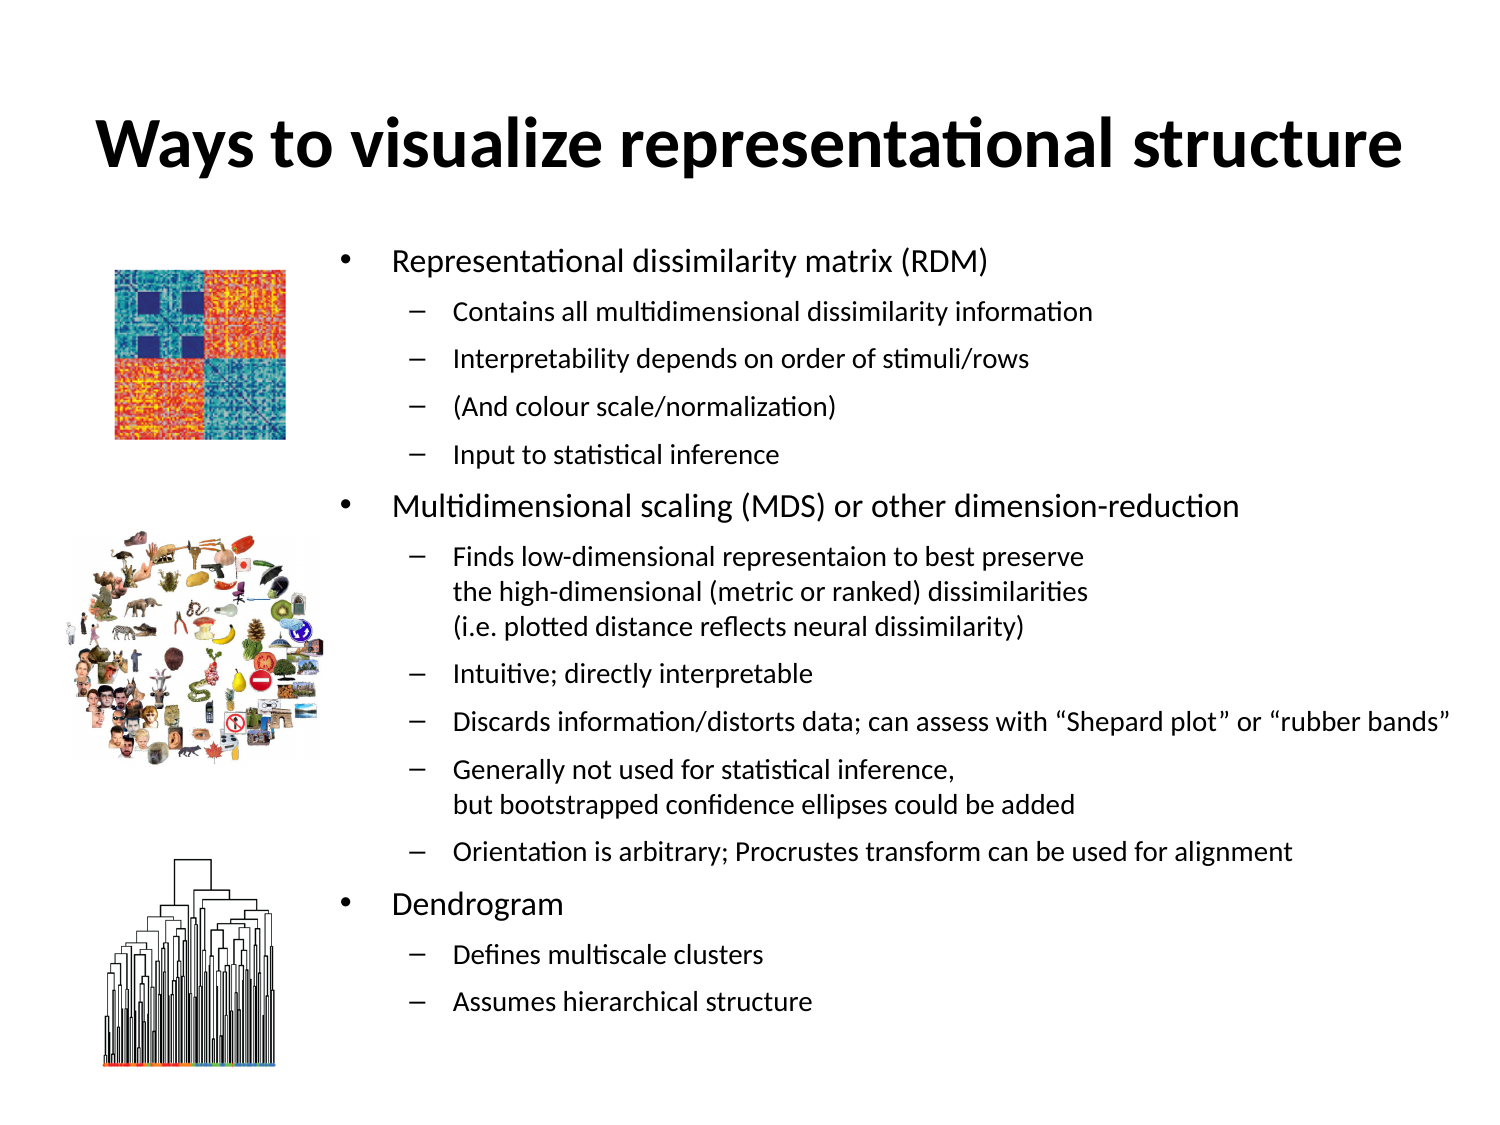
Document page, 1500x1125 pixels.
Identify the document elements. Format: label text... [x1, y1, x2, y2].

title Ways to visualize representational structure [75, 45, 1425, 233]
list Representational dissimilarity matrix (RDM) Contains all multidimensional dissimilarity information Interpretability depends on order of stimuli/rows (And colour scale/normalization) Input to statistical inference Multidimensional scaling (MDS) or other dimension-reduction Finds low-dimensional representaion to best preserve the high-dimensional (metric or ranked) dissimilarities (i.e. plotted distance reflects neural dissimilarity) Intuitive; directly interpretable Discards information/distorts data; can assess with “Shepard plot” or “rubber bands” Generally not used for statistical inference, but bootstrapped confidence ellipses could be added Orientation is arbitrary; Procrustes transform can be used for alignment Dendrogram Defines multiscale clusters Assumes hierarchical structure [324, 231, 1483, 1070]
picture [100, 855, 279, 1070]
picture [66, 528, 325, 768]
picture [112, 266, 288, 441]
